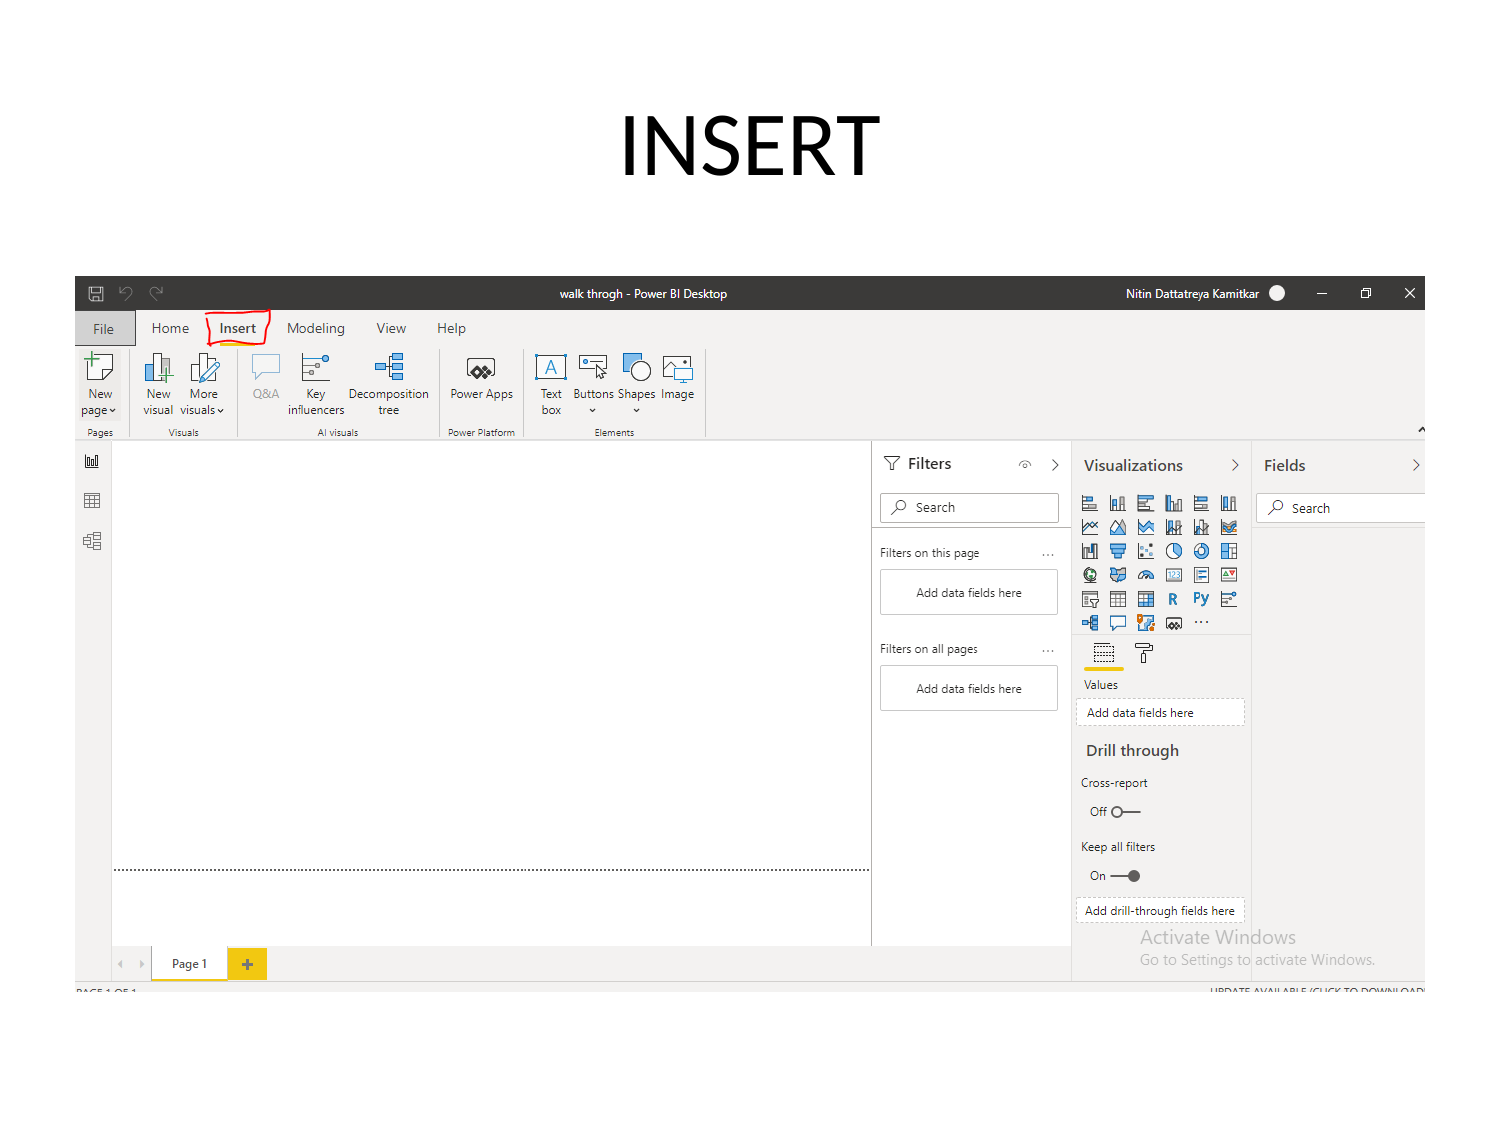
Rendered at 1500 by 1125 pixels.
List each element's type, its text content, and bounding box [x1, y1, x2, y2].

title INSERT [75, 45, 1425, 233]
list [74, 275, 1426, 992]
